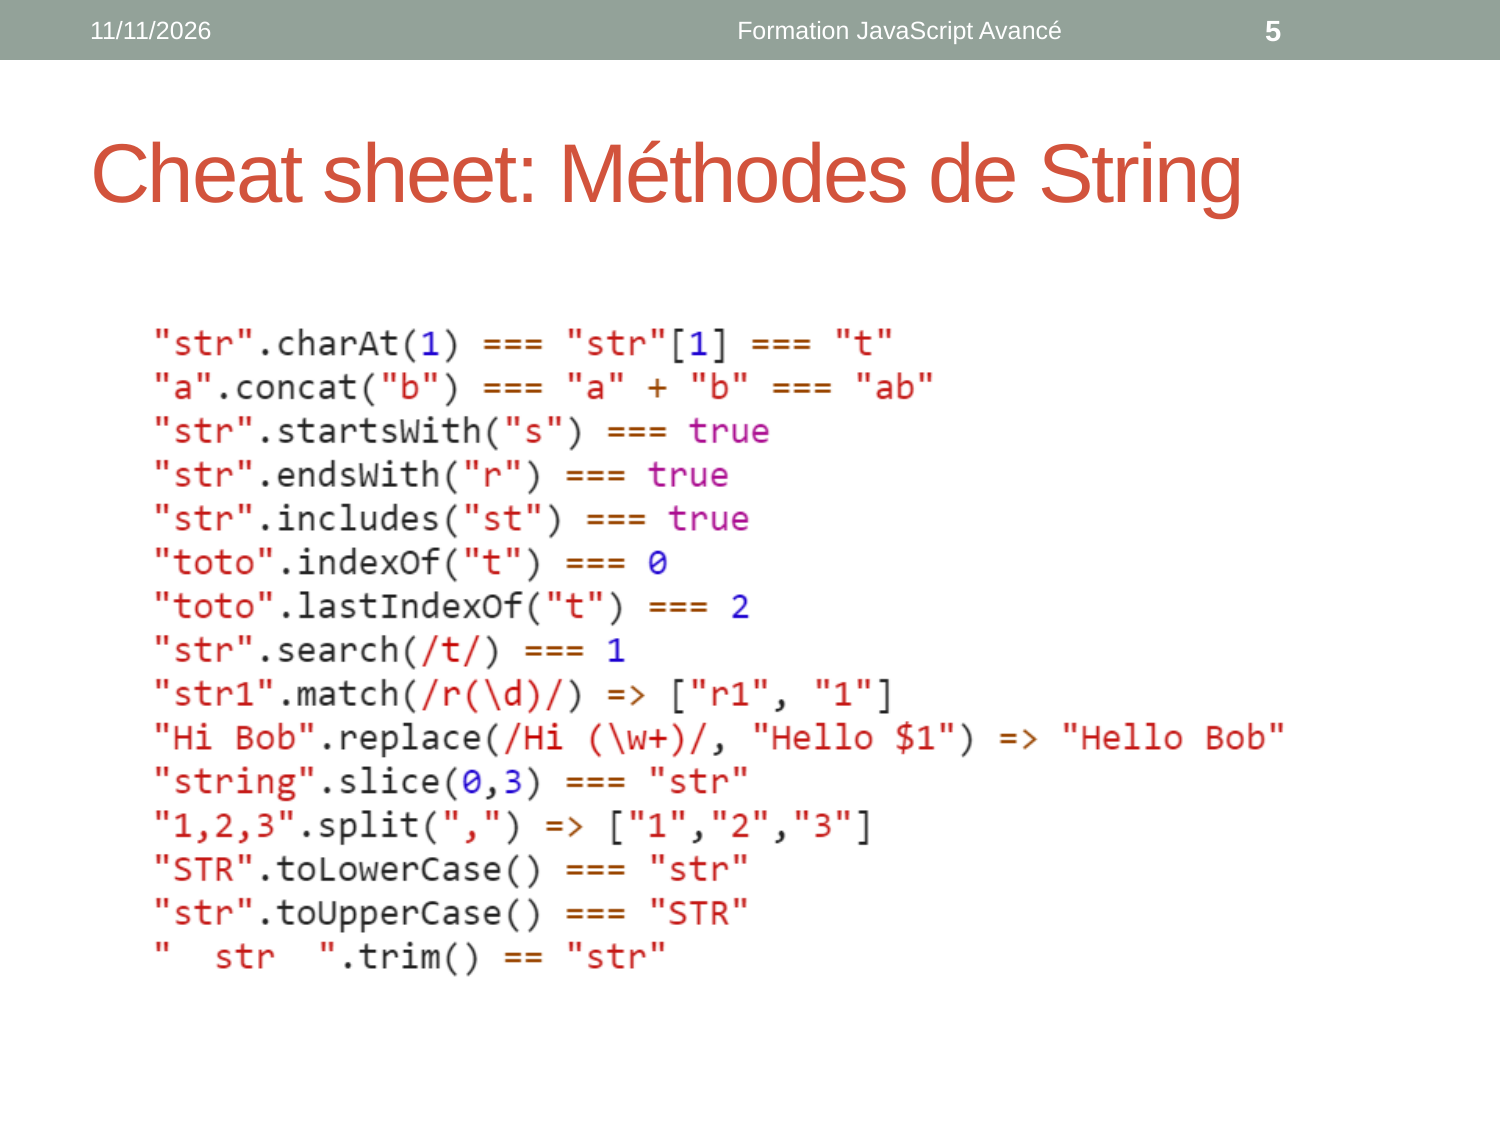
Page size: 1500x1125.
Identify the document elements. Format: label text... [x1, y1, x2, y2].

slide_number 5 [1250, 3, 1425, 57]
title Cheat sheet: Méthodes de String [75, 87, 1425, 250]
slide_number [75, 3, 550, 57]
footer Formation JavaScript Avancé [562, 3, 1238, 57]
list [135, 307, 1305, 1000]
